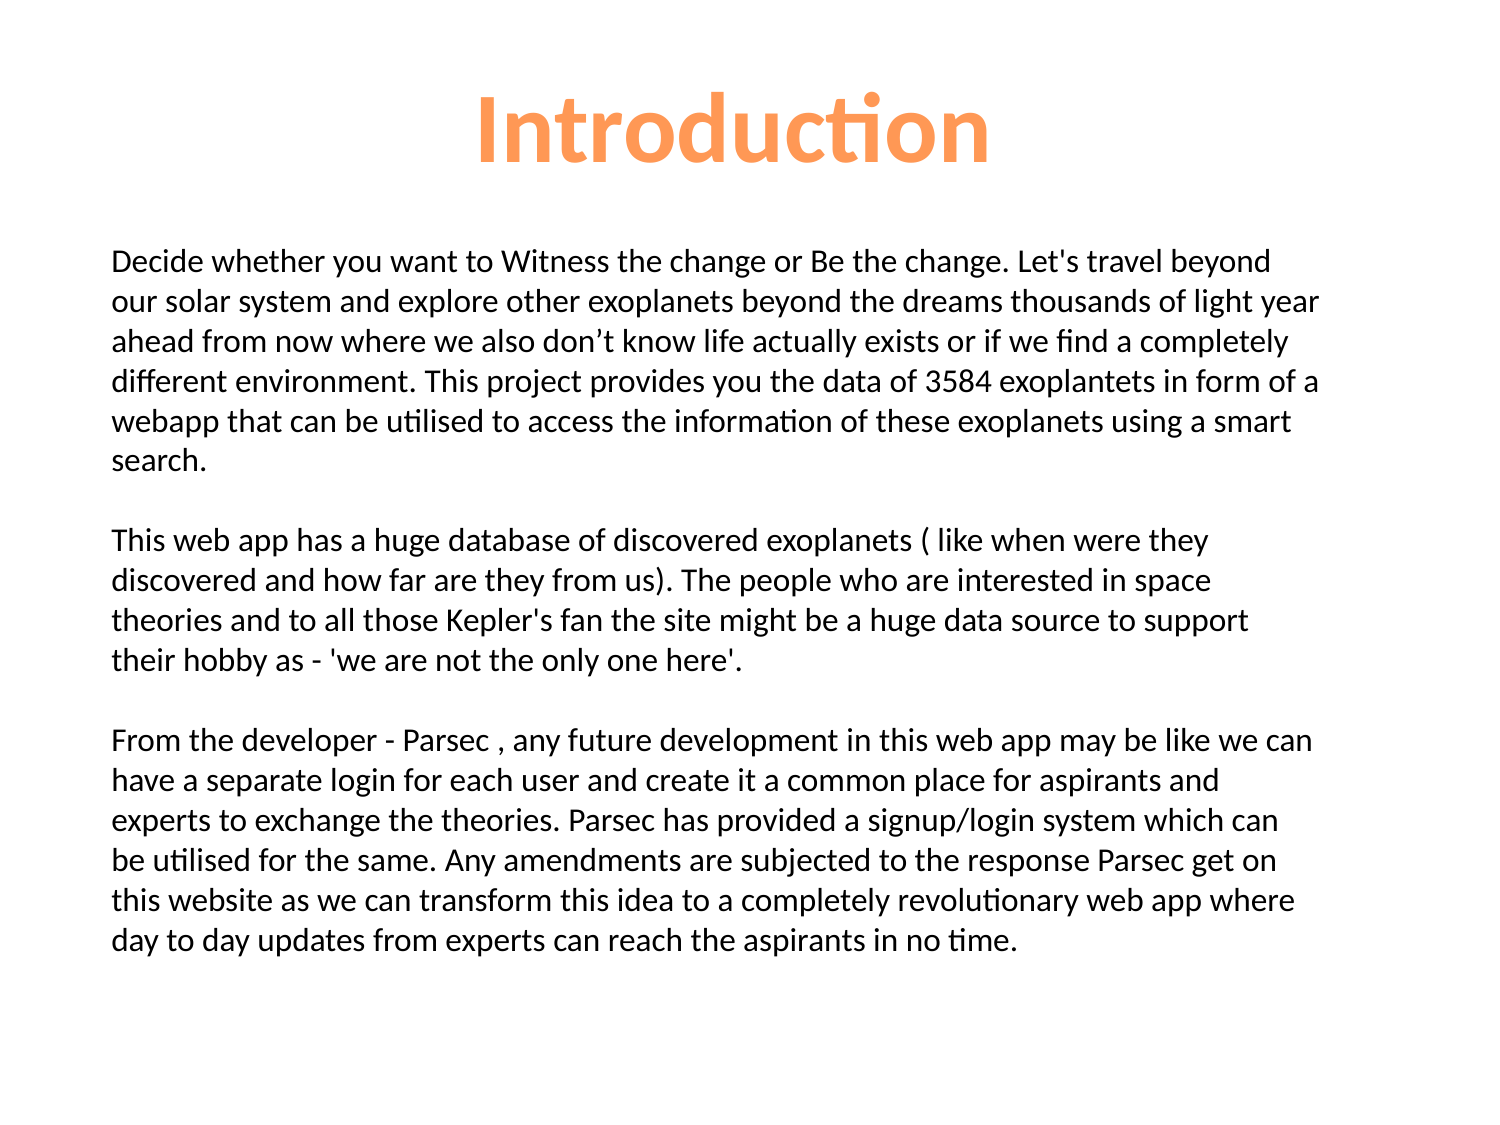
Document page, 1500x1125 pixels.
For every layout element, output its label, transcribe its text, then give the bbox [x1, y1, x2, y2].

text_box Introduction [459, 54, 1008, 190]
text_box Decide whether you want to Witness the change or Be the change. Let's travel beyond our solar system and explore other exoplanets beyond the dreams thousands of light year ahead from now where we also don’t know life actually exists or if we find a completely different environment. This project provides you the data of 3584 exoplantets in form of a webapp that can be utilised to access the information of these exoplanets using a smart search. This web app has a huge database of discovered exoplanets ( like when were they discovered and how far are they from us). The people who are interested in space theories and to all those Kepler's fan the site might be a huge data source to support their hobby as - 'we are not the only one here'. From the developer - Parsec , any future development in this web app may be like we can have a separate login for each user and create it a common place for aspirants and experts to exchange the theories. Parsec has provided a signup/login system which can be utilised for the same. Any amendments are subjected to the response Parsec get on this website as we can transform this idea to a completely revolutionary web app where day to day updates from experts can reach the aspirants in no time. [96, 231, 1337, 965]
